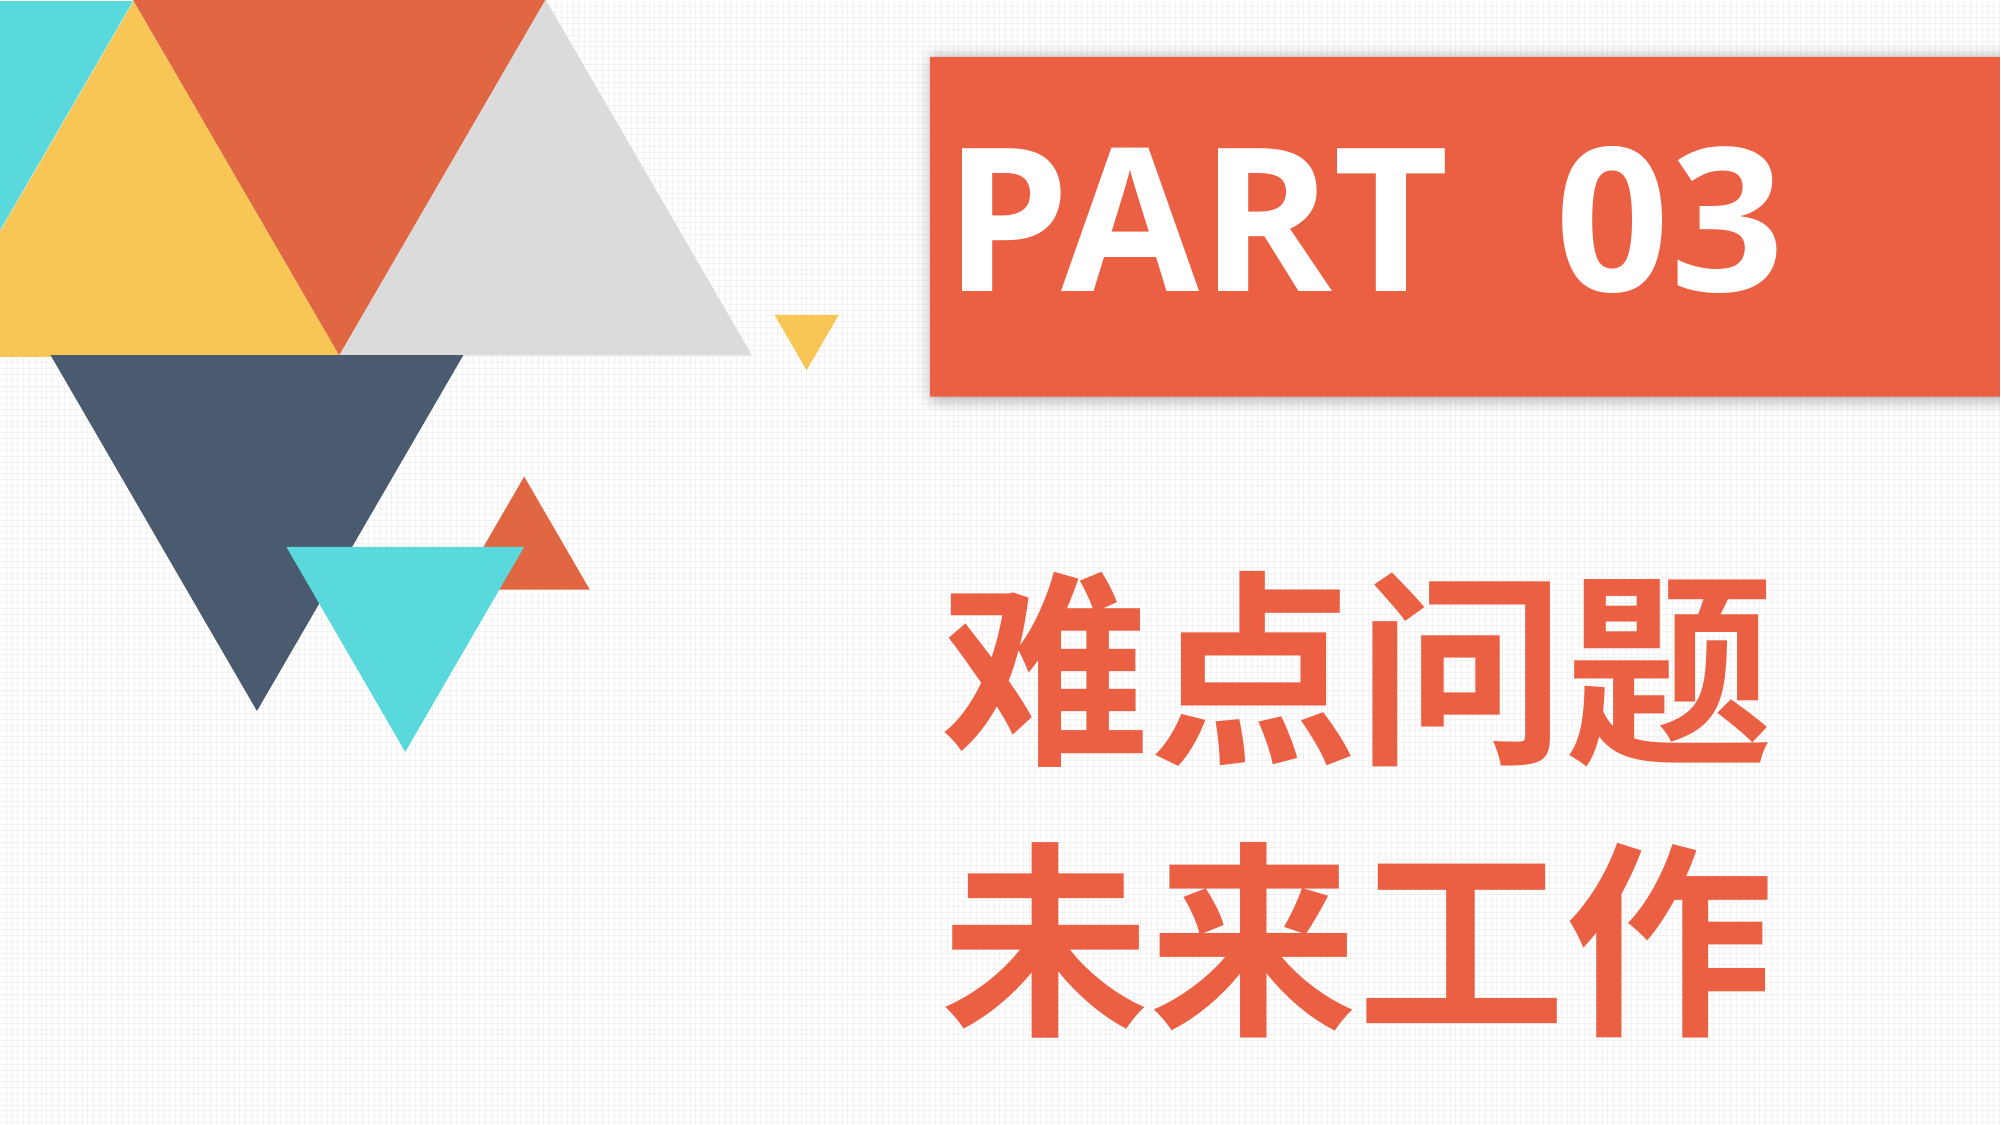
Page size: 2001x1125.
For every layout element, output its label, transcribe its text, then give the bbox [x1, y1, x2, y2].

text_box [284, 545, 526, 754]
text_box [0, 0, 135, 233]
text_box [483, 474, 592, 591]
text_box [48, 354, 466, 714]
text_box PART 03 [930, 56, 2000, 397]
text_box [0, 1, 340, 359]
text_box 难点问题 未来工作 [926, 533, 2000, 1125]
text_box [135, 0, 543, 352]
text_box [772, 313, 841, 373]
text_box [339, 0, 754, 357]
